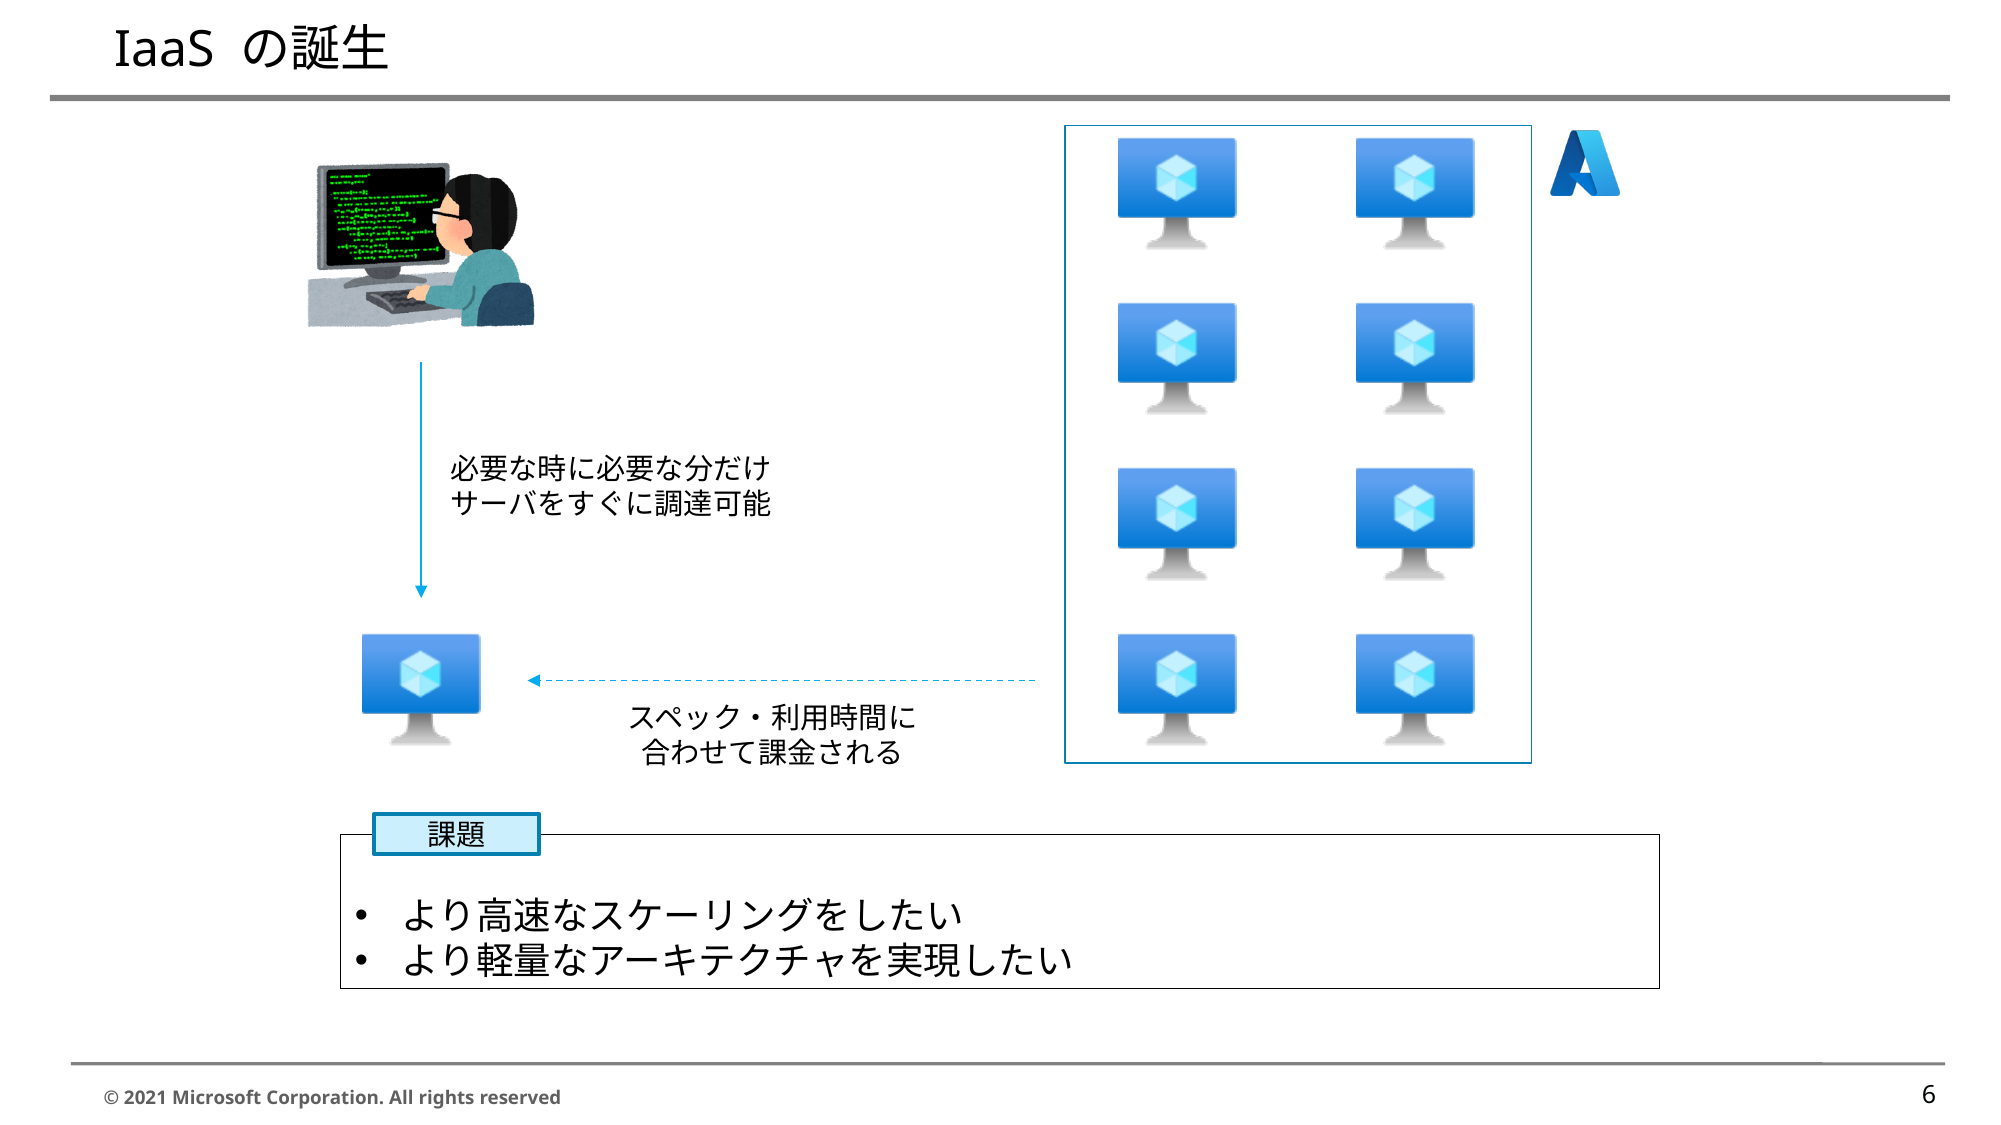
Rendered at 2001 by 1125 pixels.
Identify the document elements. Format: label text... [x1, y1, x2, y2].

picture [1117, 633, 1237, 752]
picture [361, 633, 481, 752]
title IaaS の誕生 [99, 11, 1900, 82]
text_box 課題 [372, 812, 541, 856]
picture [303, 148, 540, 339]
picture [1117, 302, 1237, 421]
picture [1356, 302, 1475, 421]
slide_number 6 [1484, 1065, 1951, 1125]
text_box [1063, 123, 1534, 765]
picture [1356, 633, 1475, 752]
text_box スペック・利用時間に 合わせて課金される [577, 692, 968, 777]
picture [1117, 467, 1237, 587]
picture [1356, 136, 1475, 256]
picture [1546, 125, 1623, 201]
picture [1356, 467, 1475, 587]
text_box より高速なスケーリングをしたい より軽量なアーキテクチャを実現したい [340, 834, 1660, 989]
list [1117, 136, 1237, 256]
text_box 必要な時に必要な分だけサーバをすぐに調達可能 [426, 442, 806, 528]
